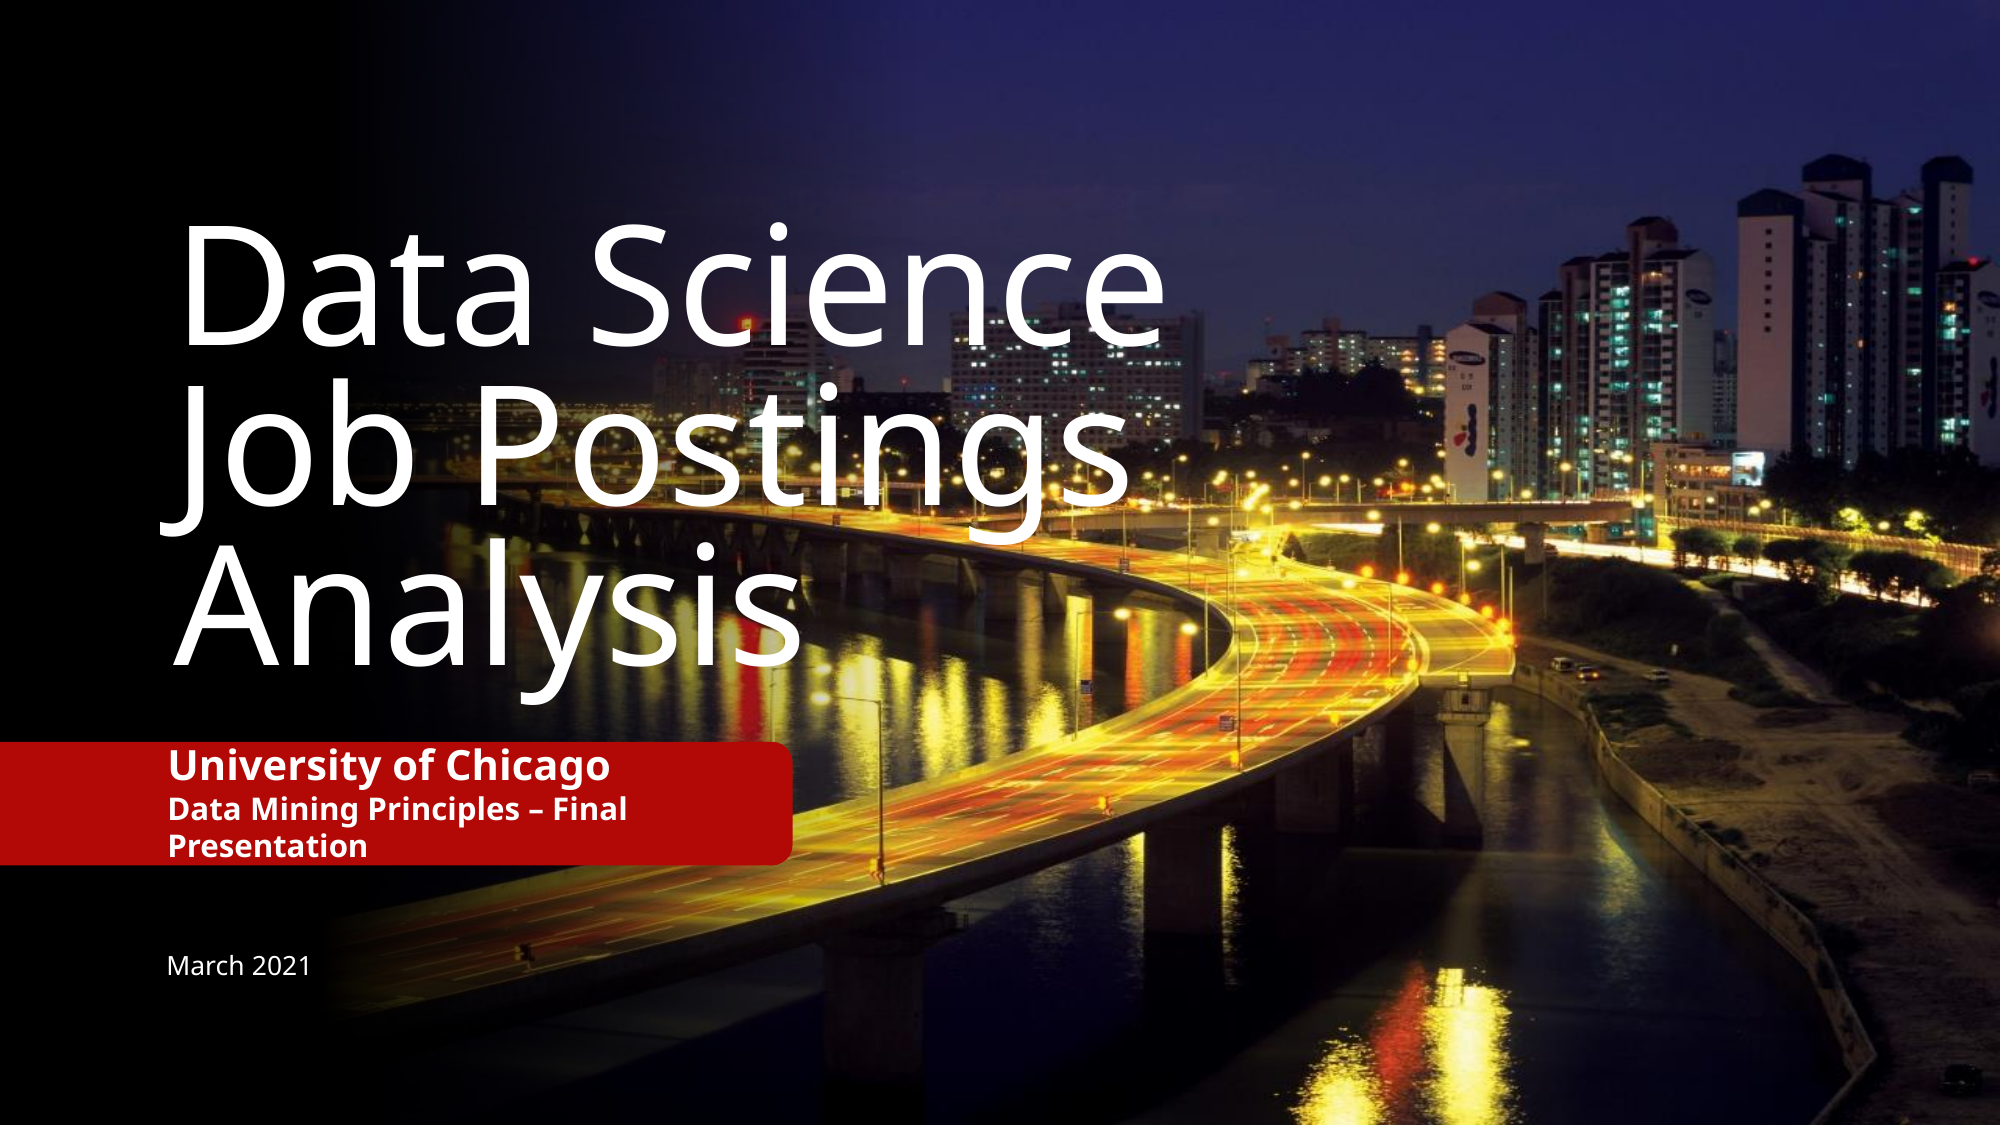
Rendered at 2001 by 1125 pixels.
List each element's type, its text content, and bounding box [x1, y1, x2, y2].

text_box [0, 740, 794, 867]
picture [436, 0, 2000, 1125]
title Data Science Job Postings Analysis [159, 210, 1235, 787]
text_box University of Chicago Data Mining Principles – Final Presentation [167, 768, 793, 835]
text_box March 2021 [151, 941, 618, 989]
